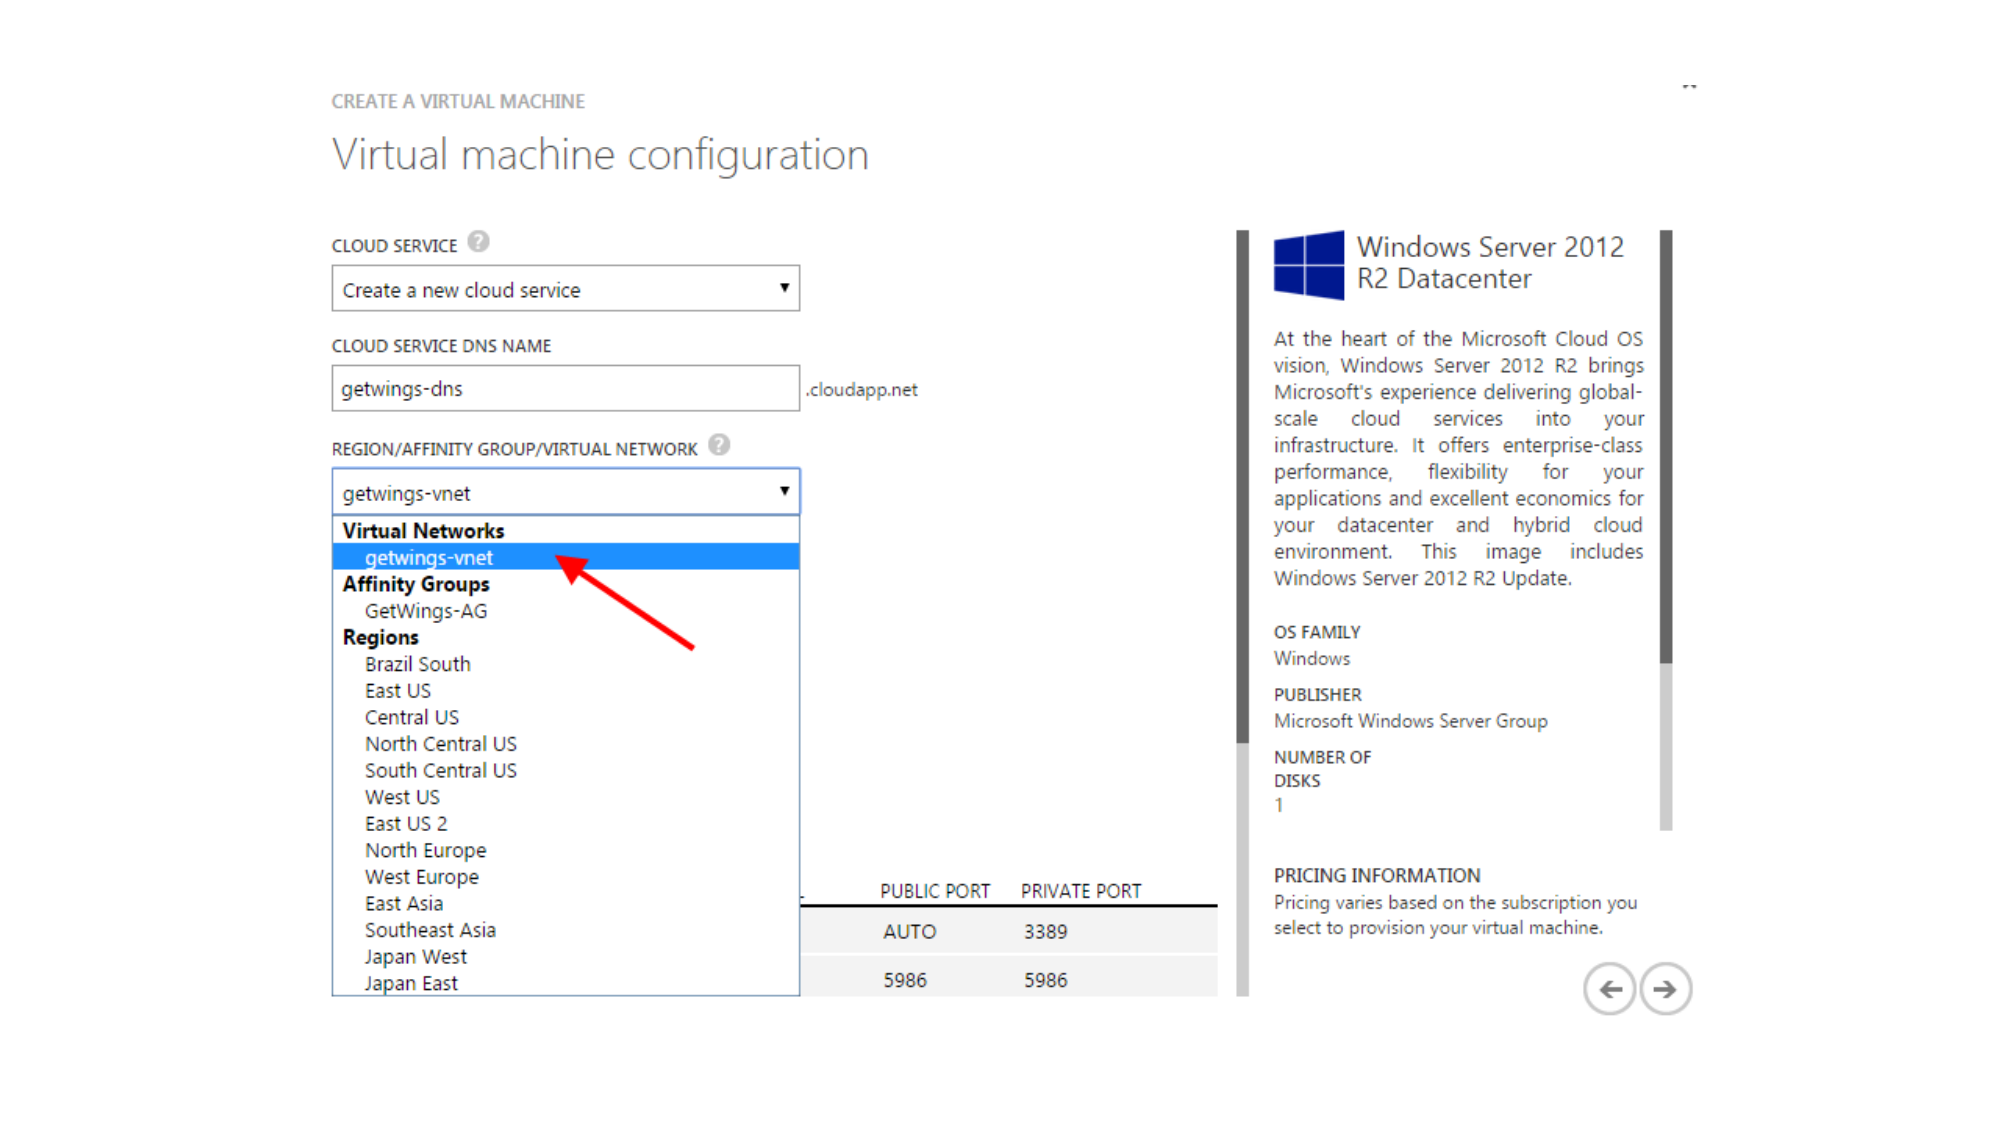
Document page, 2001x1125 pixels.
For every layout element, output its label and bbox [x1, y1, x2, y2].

picture [295, 85, 1705, 1040]
